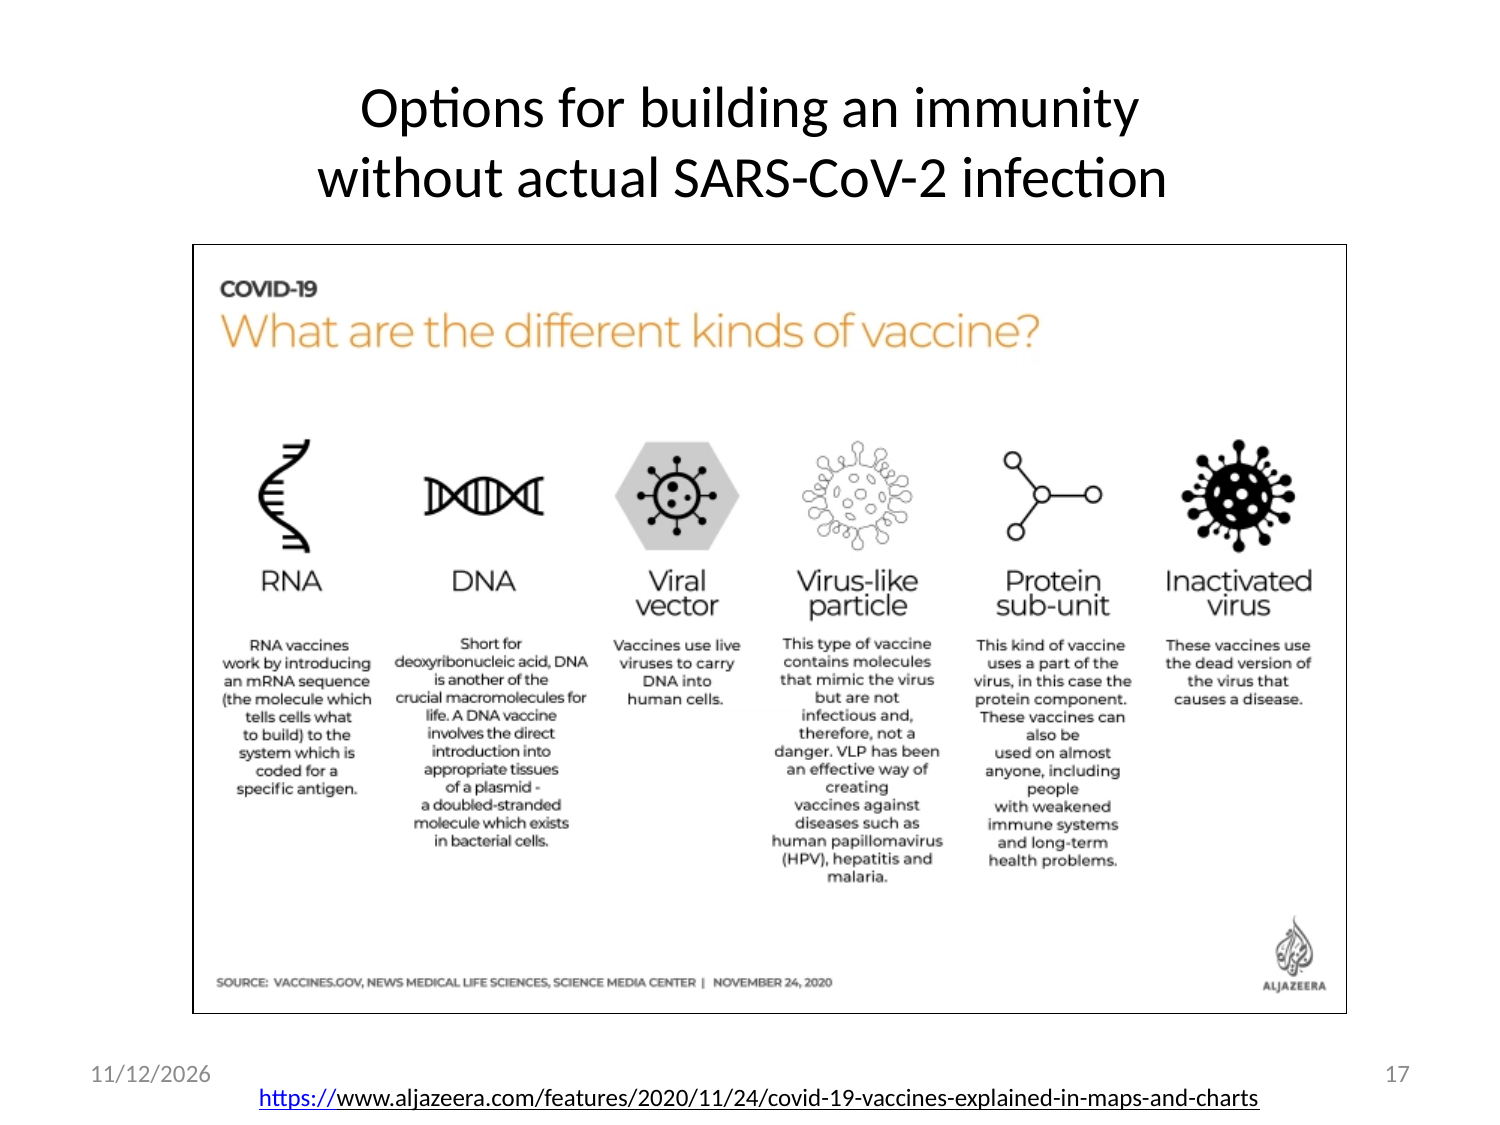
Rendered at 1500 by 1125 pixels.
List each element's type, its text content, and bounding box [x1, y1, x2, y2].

slide_number 17 [1074, 1042, 1425, 1103]
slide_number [75, 1042, 425, 1103]
text_box https://www.aljazeera.com/features/2020/11/24/covid-19-vaccines-explained-in-maps-and-charts [150, 1074, 1375, 1120]
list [193, 245, 1347, 1014]
title Options for building an immunity without actual SARS-CoV-2 infection [75, 45, 1425, 233]
